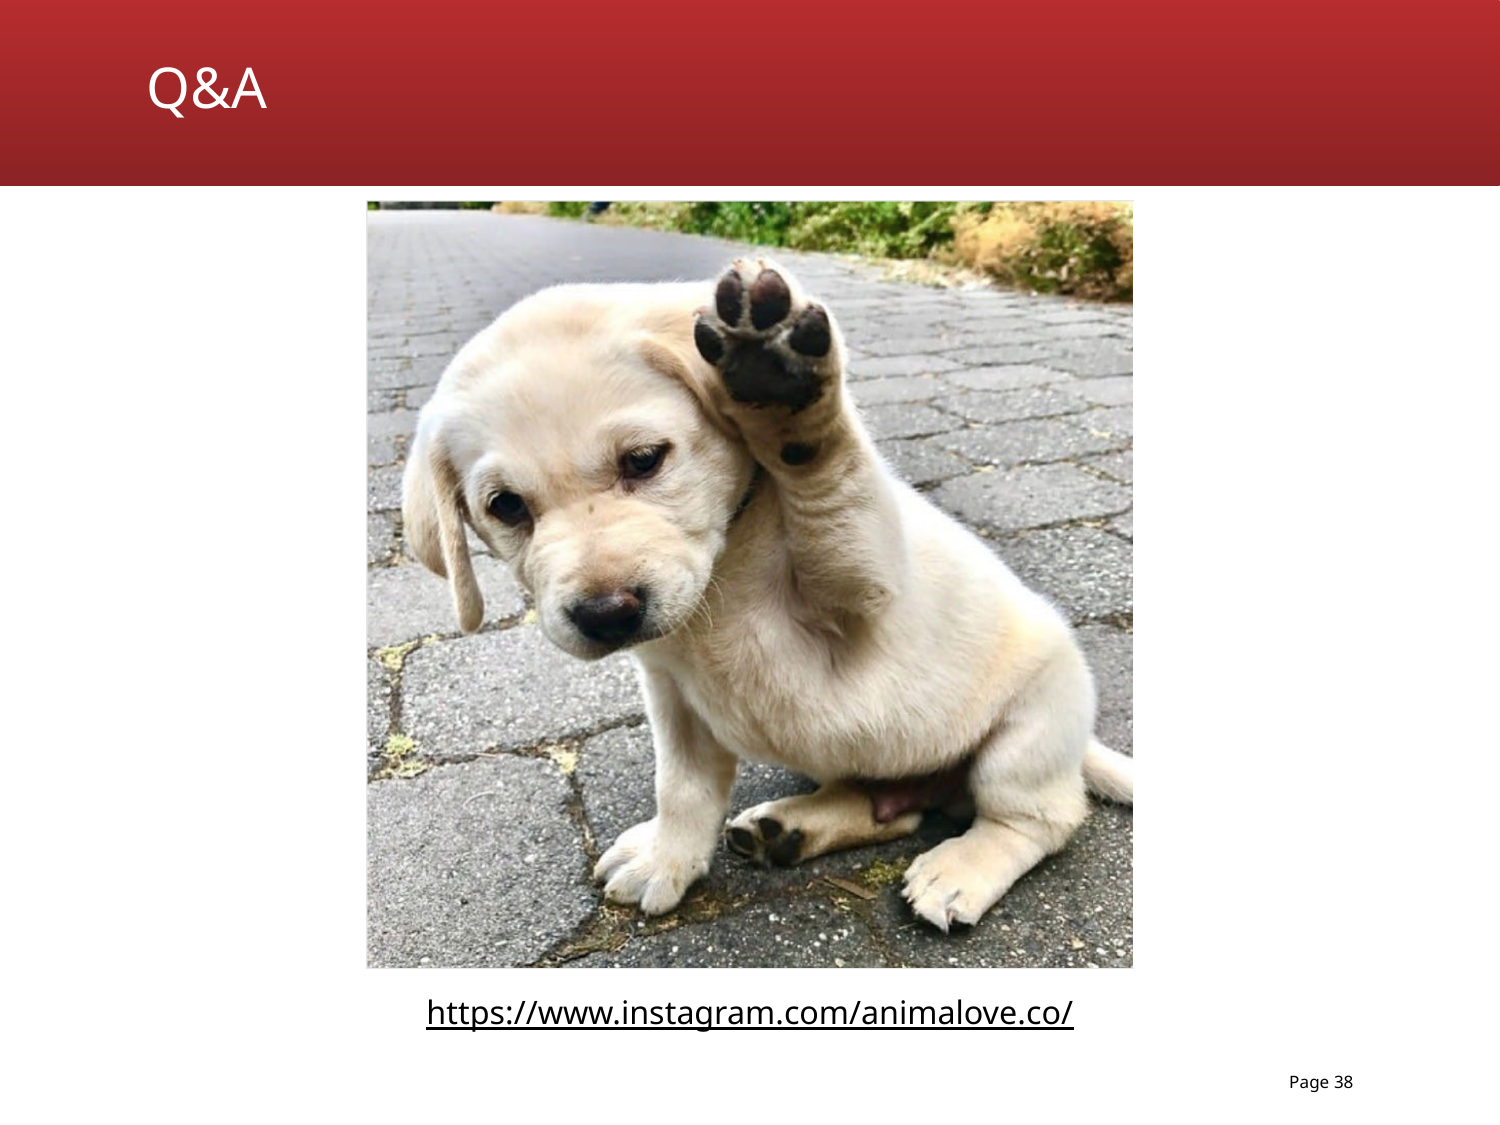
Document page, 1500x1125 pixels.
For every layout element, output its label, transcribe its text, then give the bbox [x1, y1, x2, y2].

slide_number Page 38 [1265, 1063, 1369, 1103]
title Q&A [131, 16, 1369, 164]
picture [366, 200, 1134, 969]
list https://www.instagram.com/animalove.co/ [131, 219, 1369, 1047]
